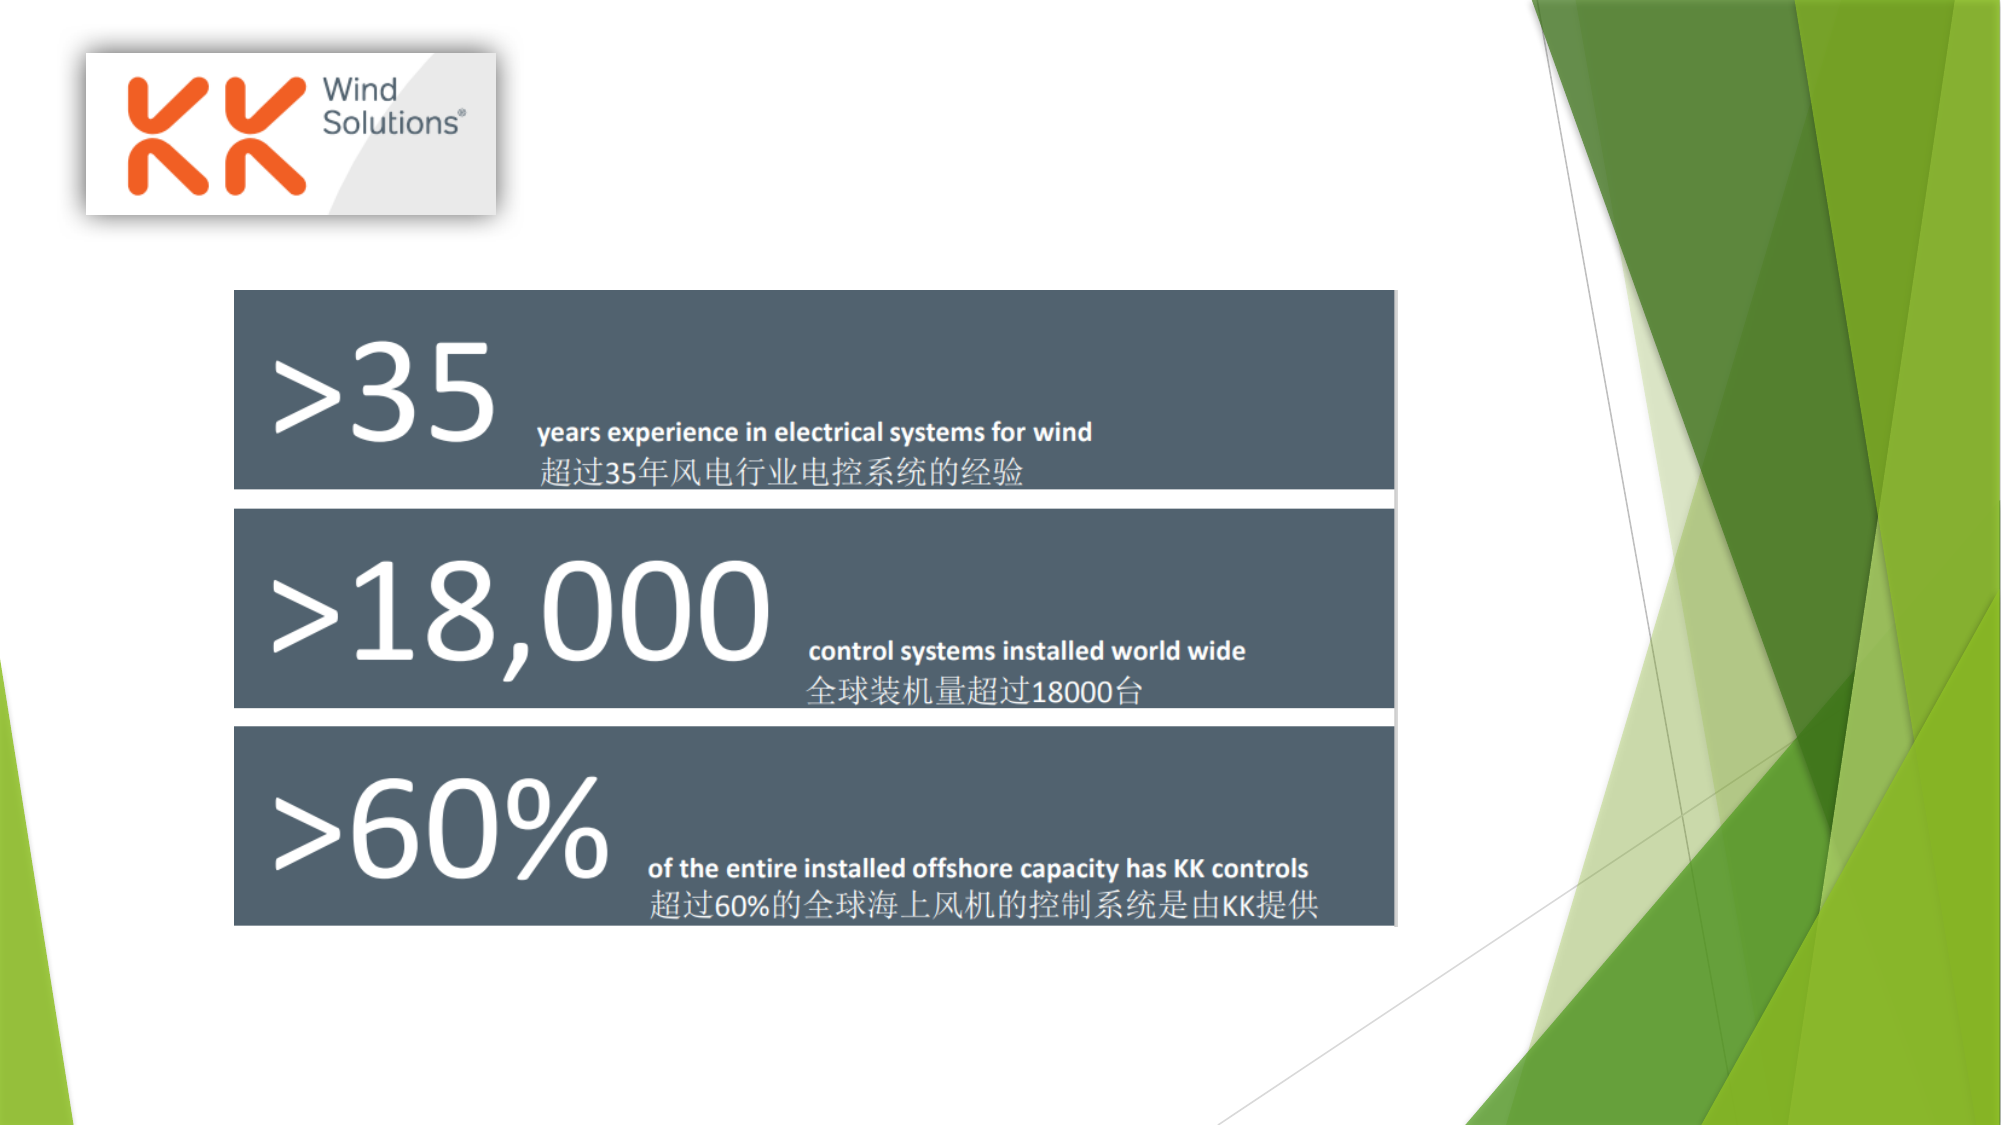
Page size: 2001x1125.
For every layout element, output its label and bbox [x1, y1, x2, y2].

title [111, 99, 1522, 317]
list [233, 289, 1399, 928]
picture [86, 52, 497, 215]
